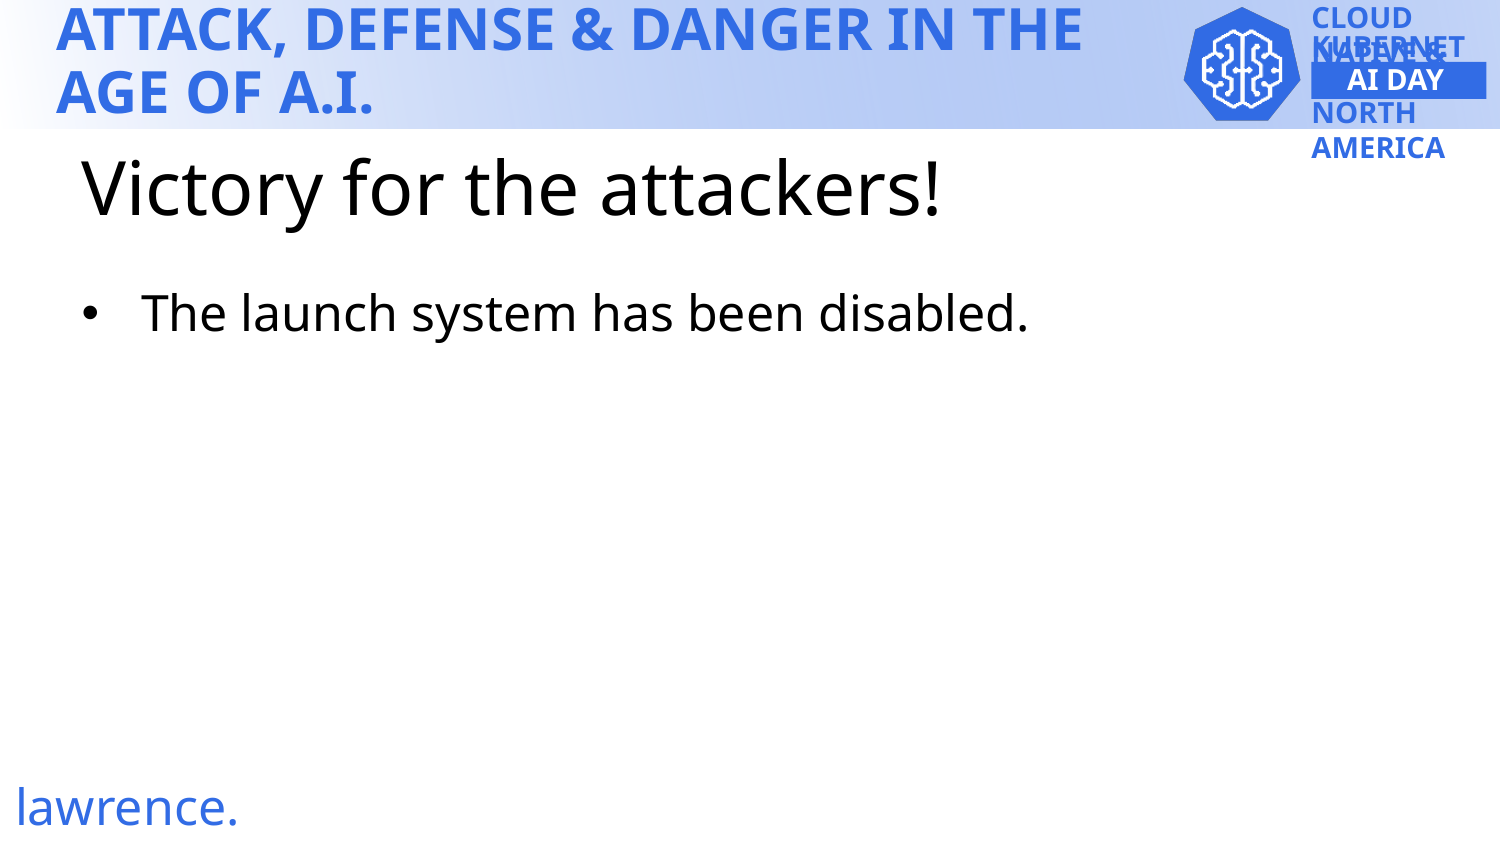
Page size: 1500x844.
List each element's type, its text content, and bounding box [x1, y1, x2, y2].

list The launch system has been disabled. [54, 282, 1446, 741]
picture [1183, 7, 1301, 121]
list Victory for the attackers! [54, 145, 1446, 261]
